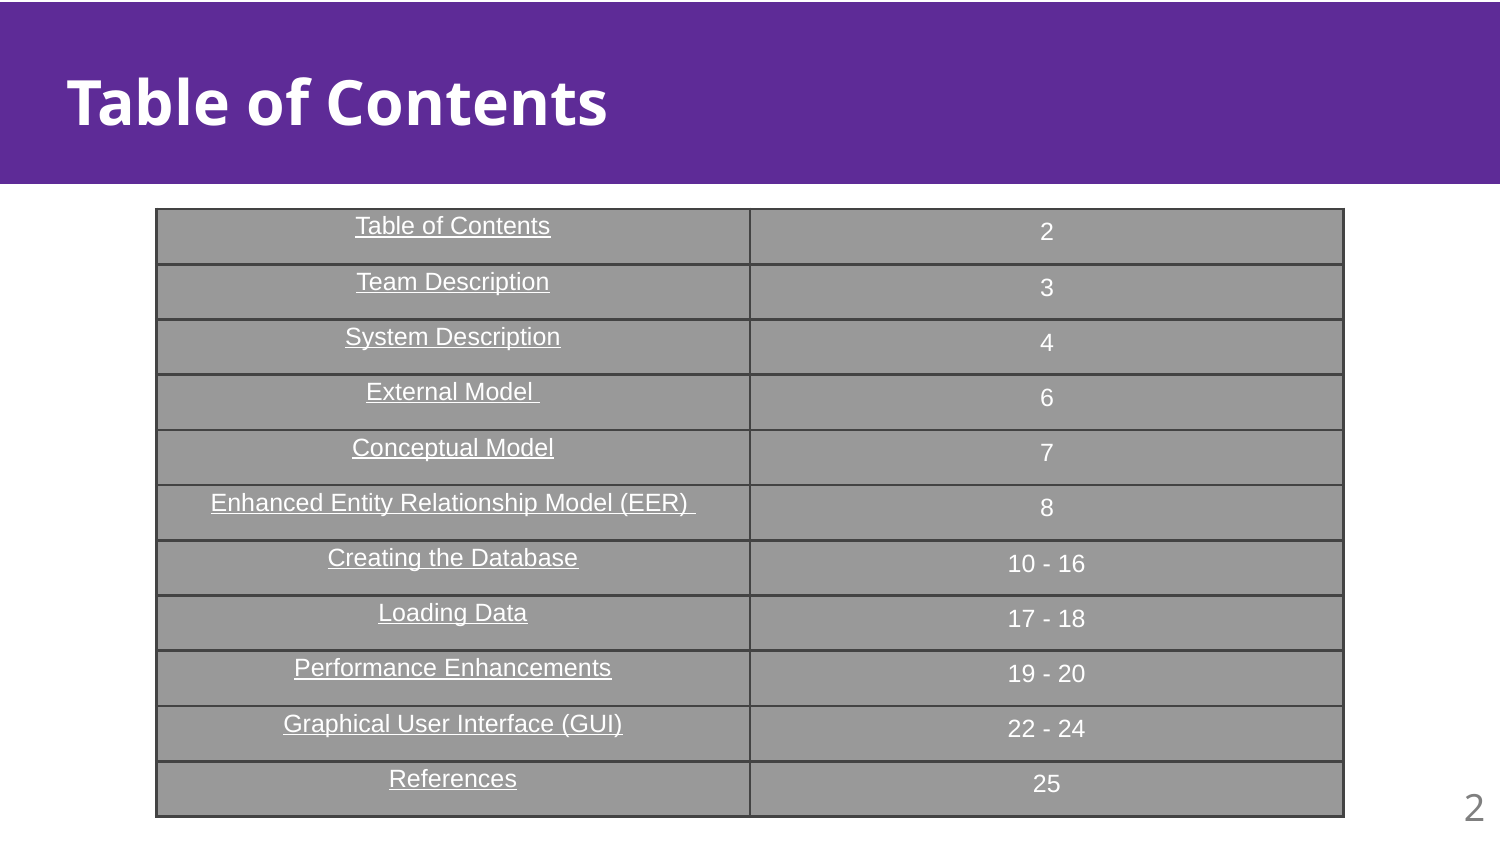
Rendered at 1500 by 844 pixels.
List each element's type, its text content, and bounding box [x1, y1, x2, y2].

table_cell Graphical User Interface (GUI) [158, 707, 749, 760]
title Table of Contents [51, 48, 1449, 151]
table_cell Loading Data [158, 597, 749, 649]
table_cell 22 - 24 [751, 707, 1342, 760]
table_cell References [158, 763, 749, 815]
list 2 [1448, 760, 1500, 844]
table_cell Enhanced Entity Relationship Model (EER) [158, 486, 749, 539]
table_cell Performance Enhancements [158, 652, 749, 705]
table_cell 10 - 16 [751, 542, 1342, 594]
table_cell Conceptual Model [158, 431, 749, 484]
table_cell 7 [751, 431, 1342, 484]
table_cell Creating the Database [158, 542, 749, 594]
table_cell 8 [751, 486, 1342, 539]
text_box [0, 3, 1500, 184]
table_cell 19 - 20 [751, 652, 1342, 705]
table_cell 25 [751, 763, 1342, 815]
table_cell External Model [158, 376, 749, 429]
table_cell Team Description [158, 266, 749, 318]
table_cell System Description [158, 321, 749, 373]
table_cell 4 [751, 321, 1342, 373]
table_cell 3 [751, 266, 1342, 318]
table_header 2 [751, 210, 1342, 263]
table_header Table of Contents [158, 210, 749, 263]
table_cell 6 [751, 376, 1342, 429]
table_cell 17 - 18 [751, 597, 1342, 649]
